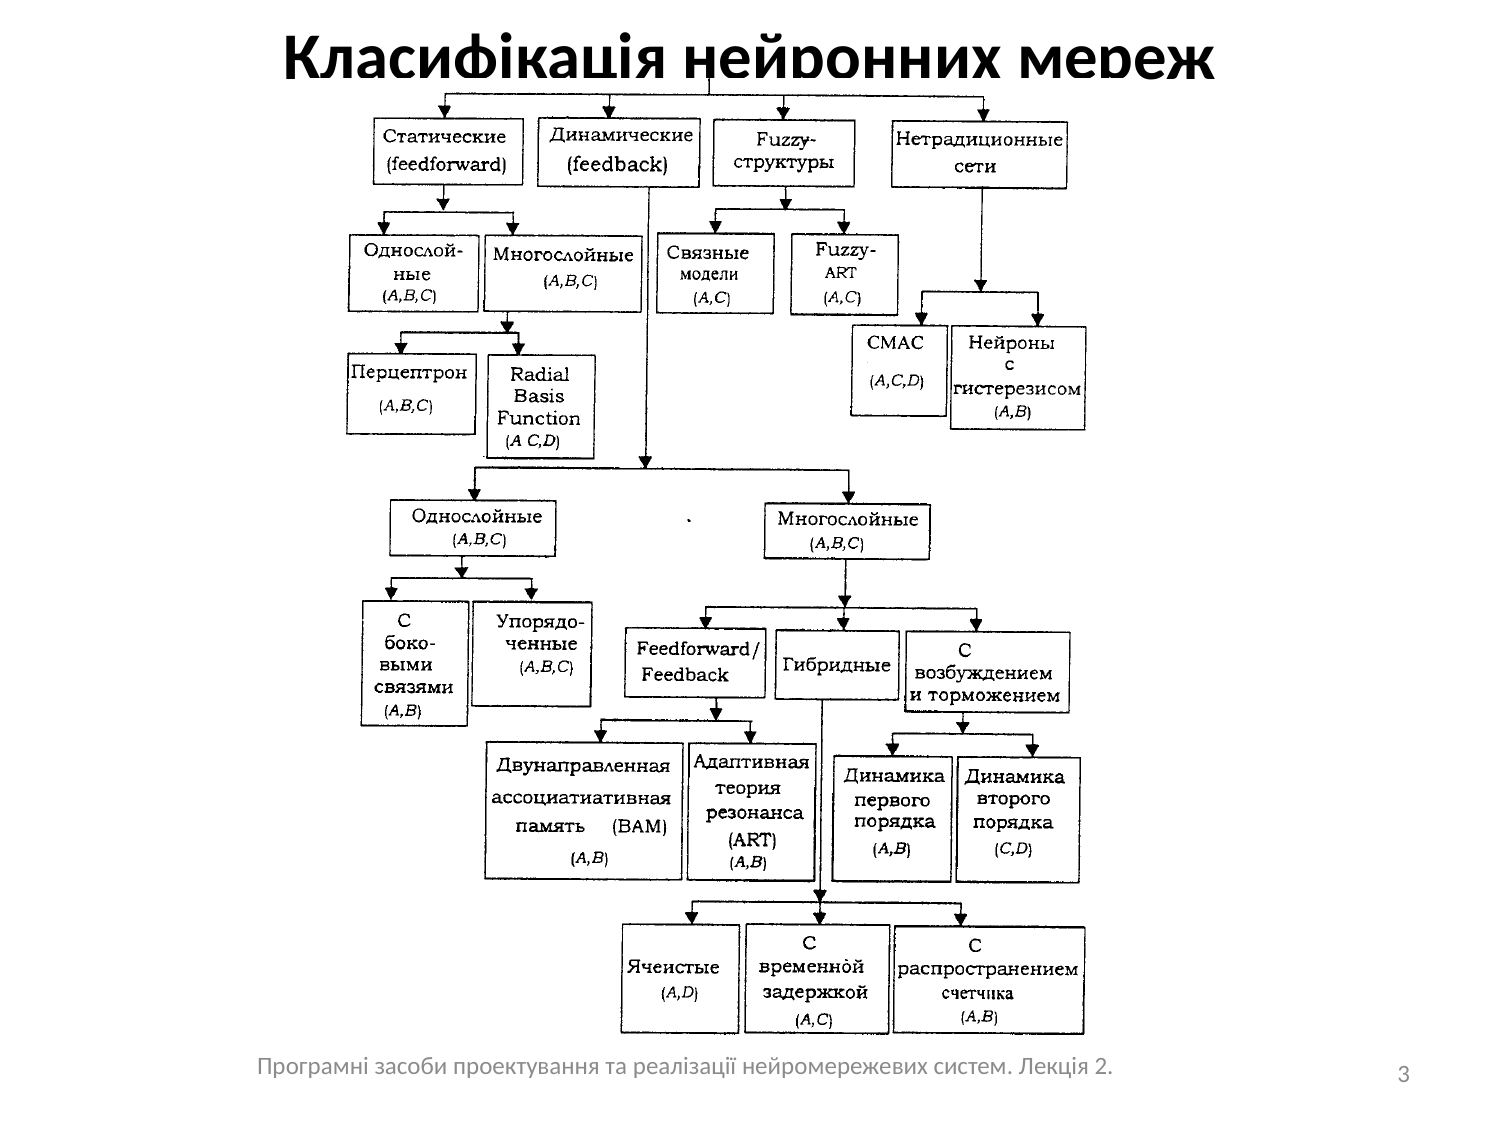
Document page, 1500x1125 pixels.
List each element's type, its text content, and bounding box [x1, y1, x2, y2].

slide_number 3 [1074, 1042, 1425, 1103]
picture [304, 77, 1137, 1051]
footer Програмні засоби проектування та реалізації нейромережевих систем. Лекція 2. [242, 1035, 1247, 1095]
title Класифікація нейронних мереж [0, 0, 1500, 106]
